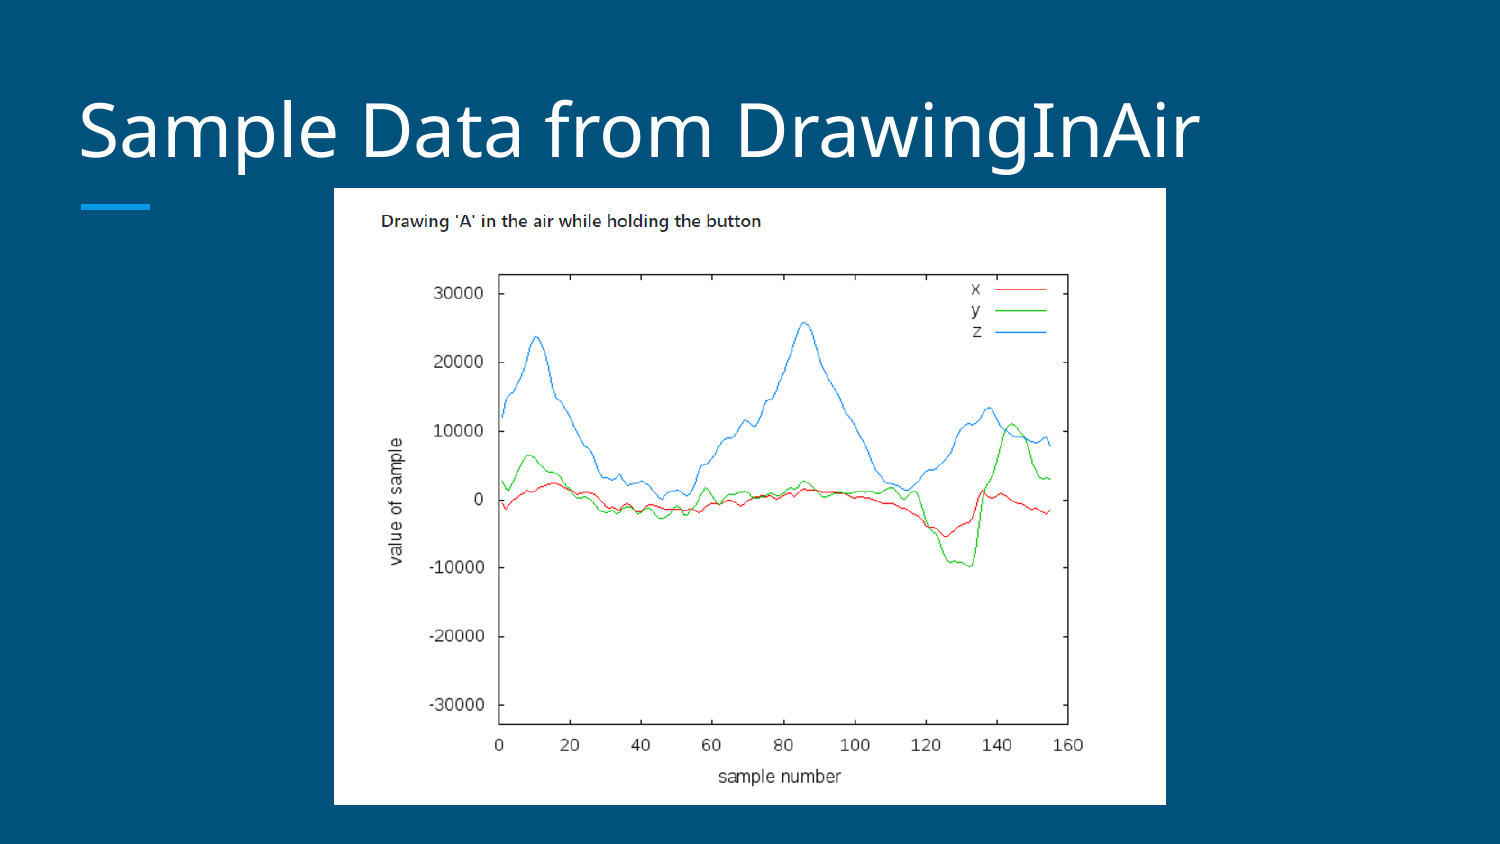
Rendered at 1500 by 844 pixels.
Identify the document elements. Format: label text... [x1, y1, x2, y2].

picture [335, 189, 1165, 804]
title Sample Data from DrawingInAir [63, 75, 1437, 188]
